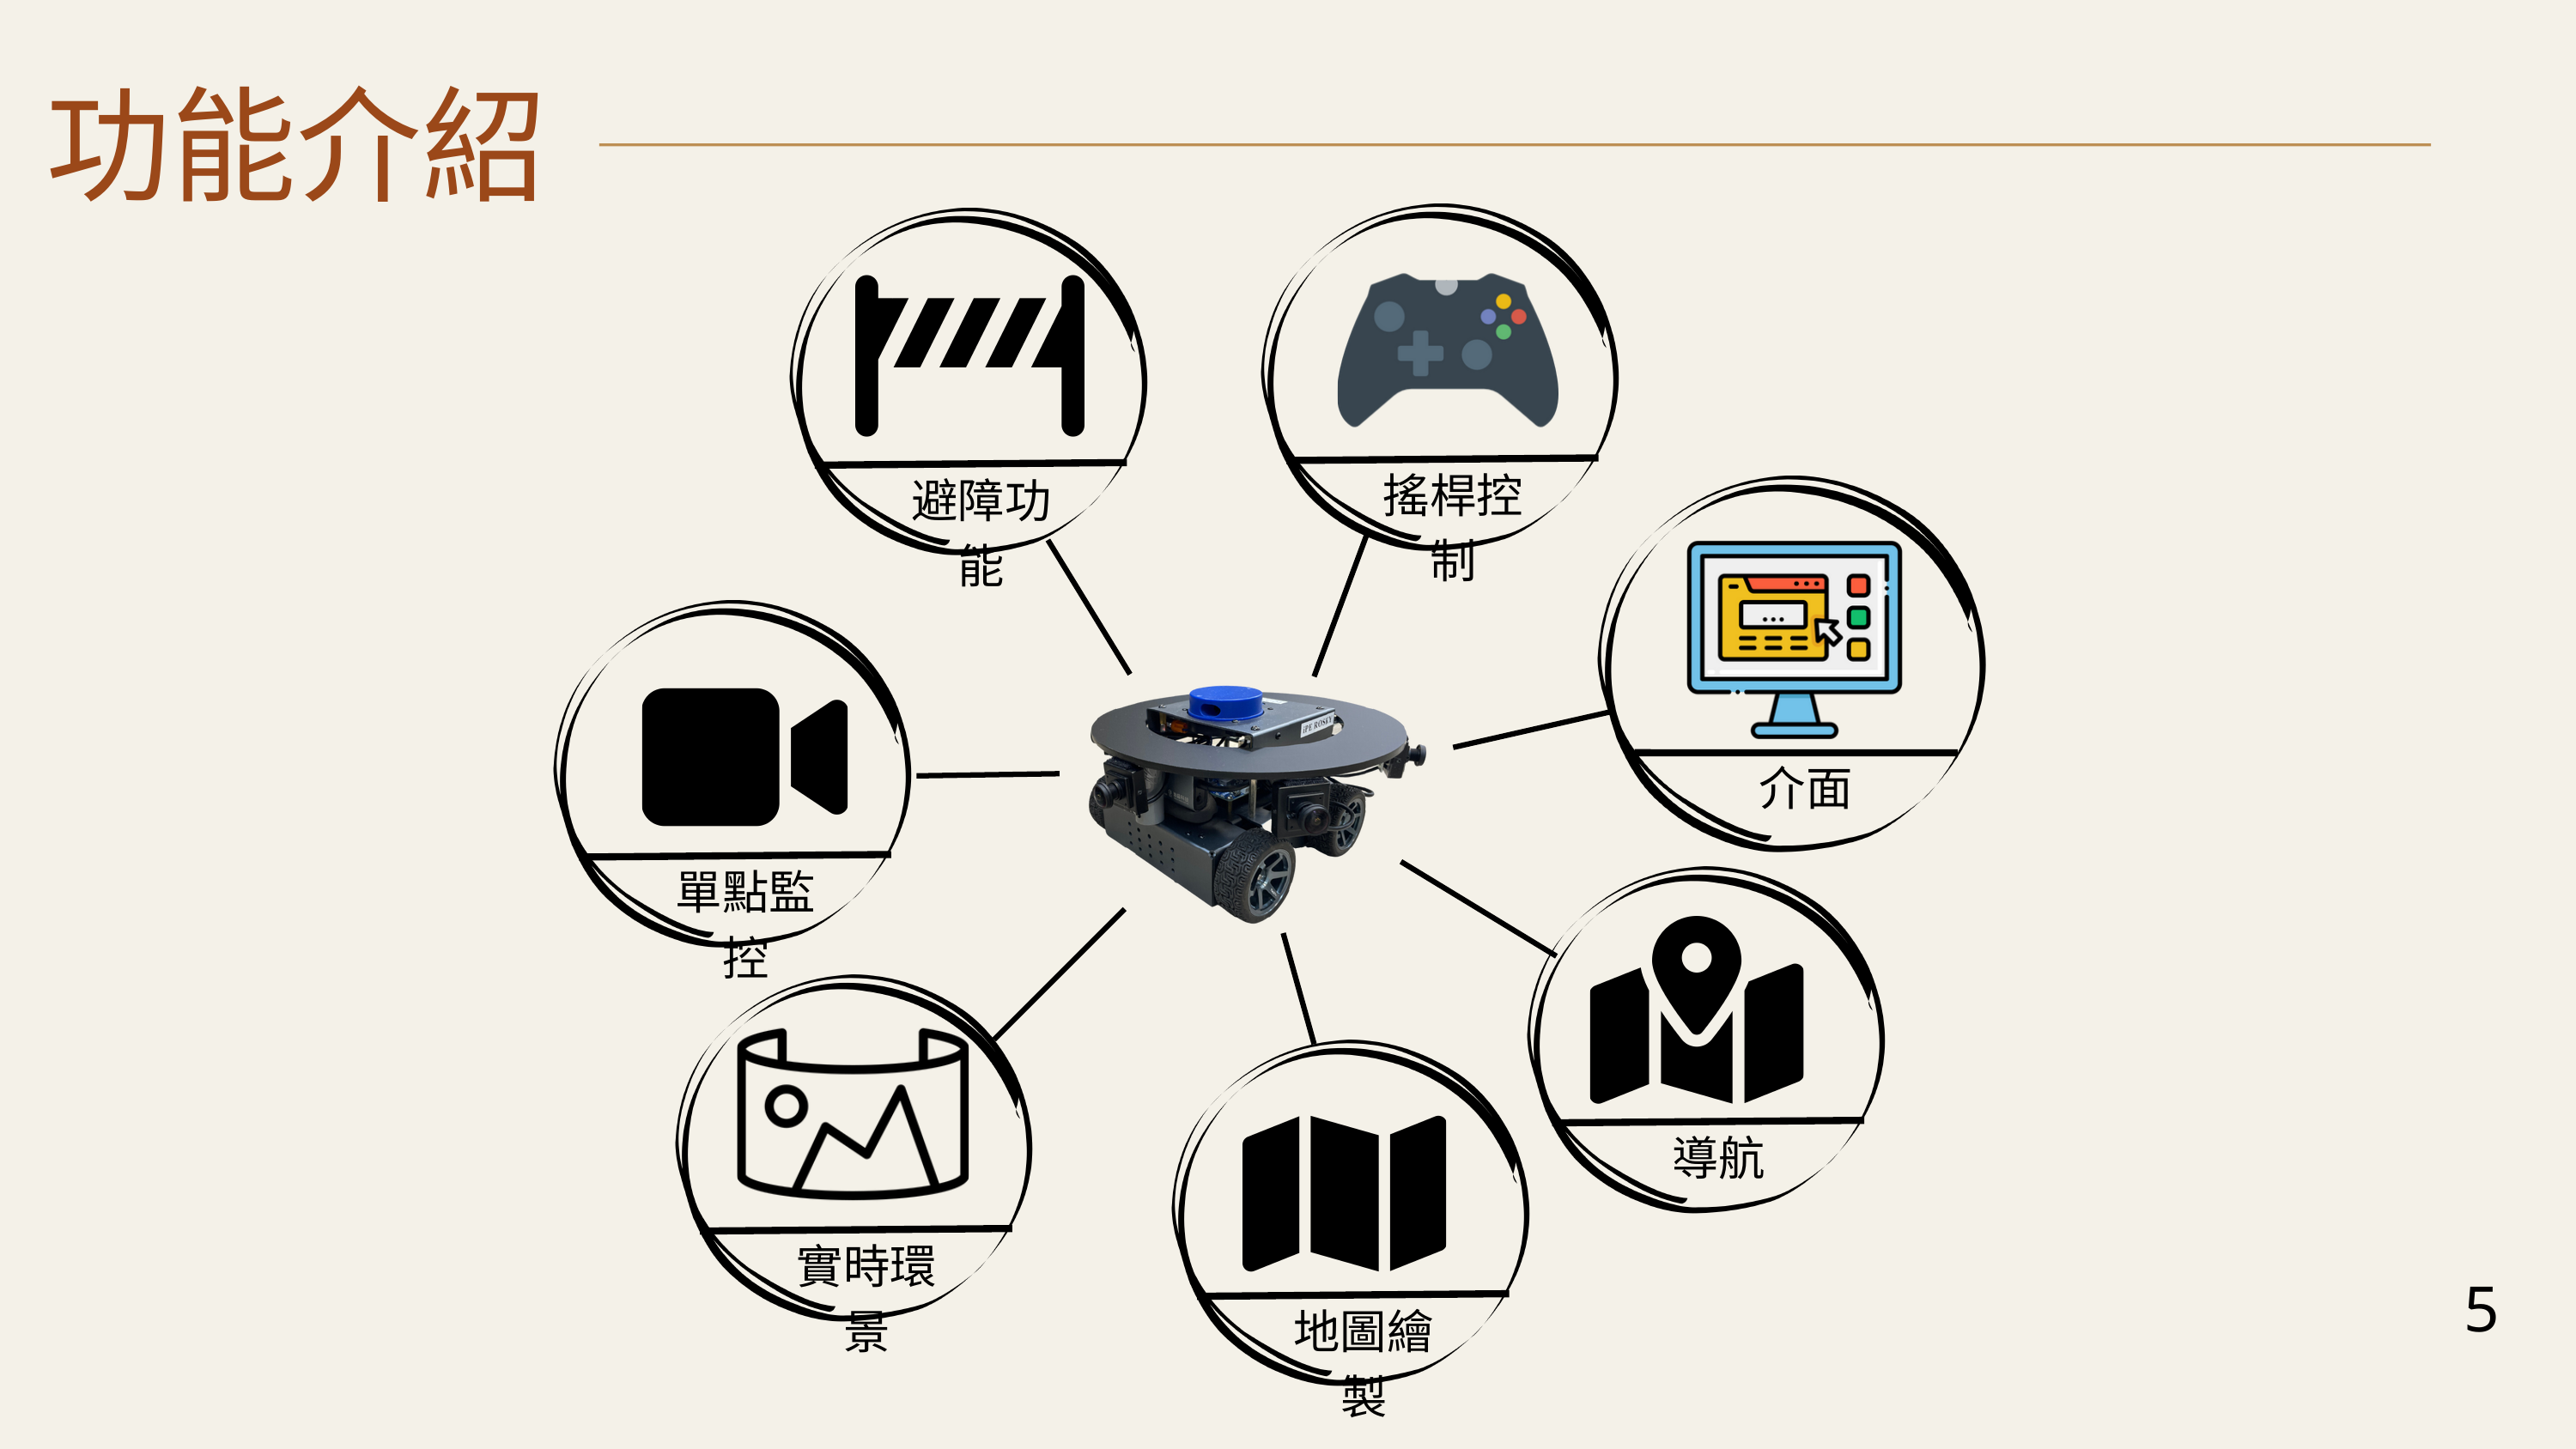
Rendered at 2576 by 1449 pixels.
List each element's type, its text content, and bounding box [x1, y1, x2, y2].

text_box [552, 203, 2015, 1387]
text_box 功能介紹 [46, 76, 854, 217]
text_box 5 [2464, 1257, 2498, 1345]
